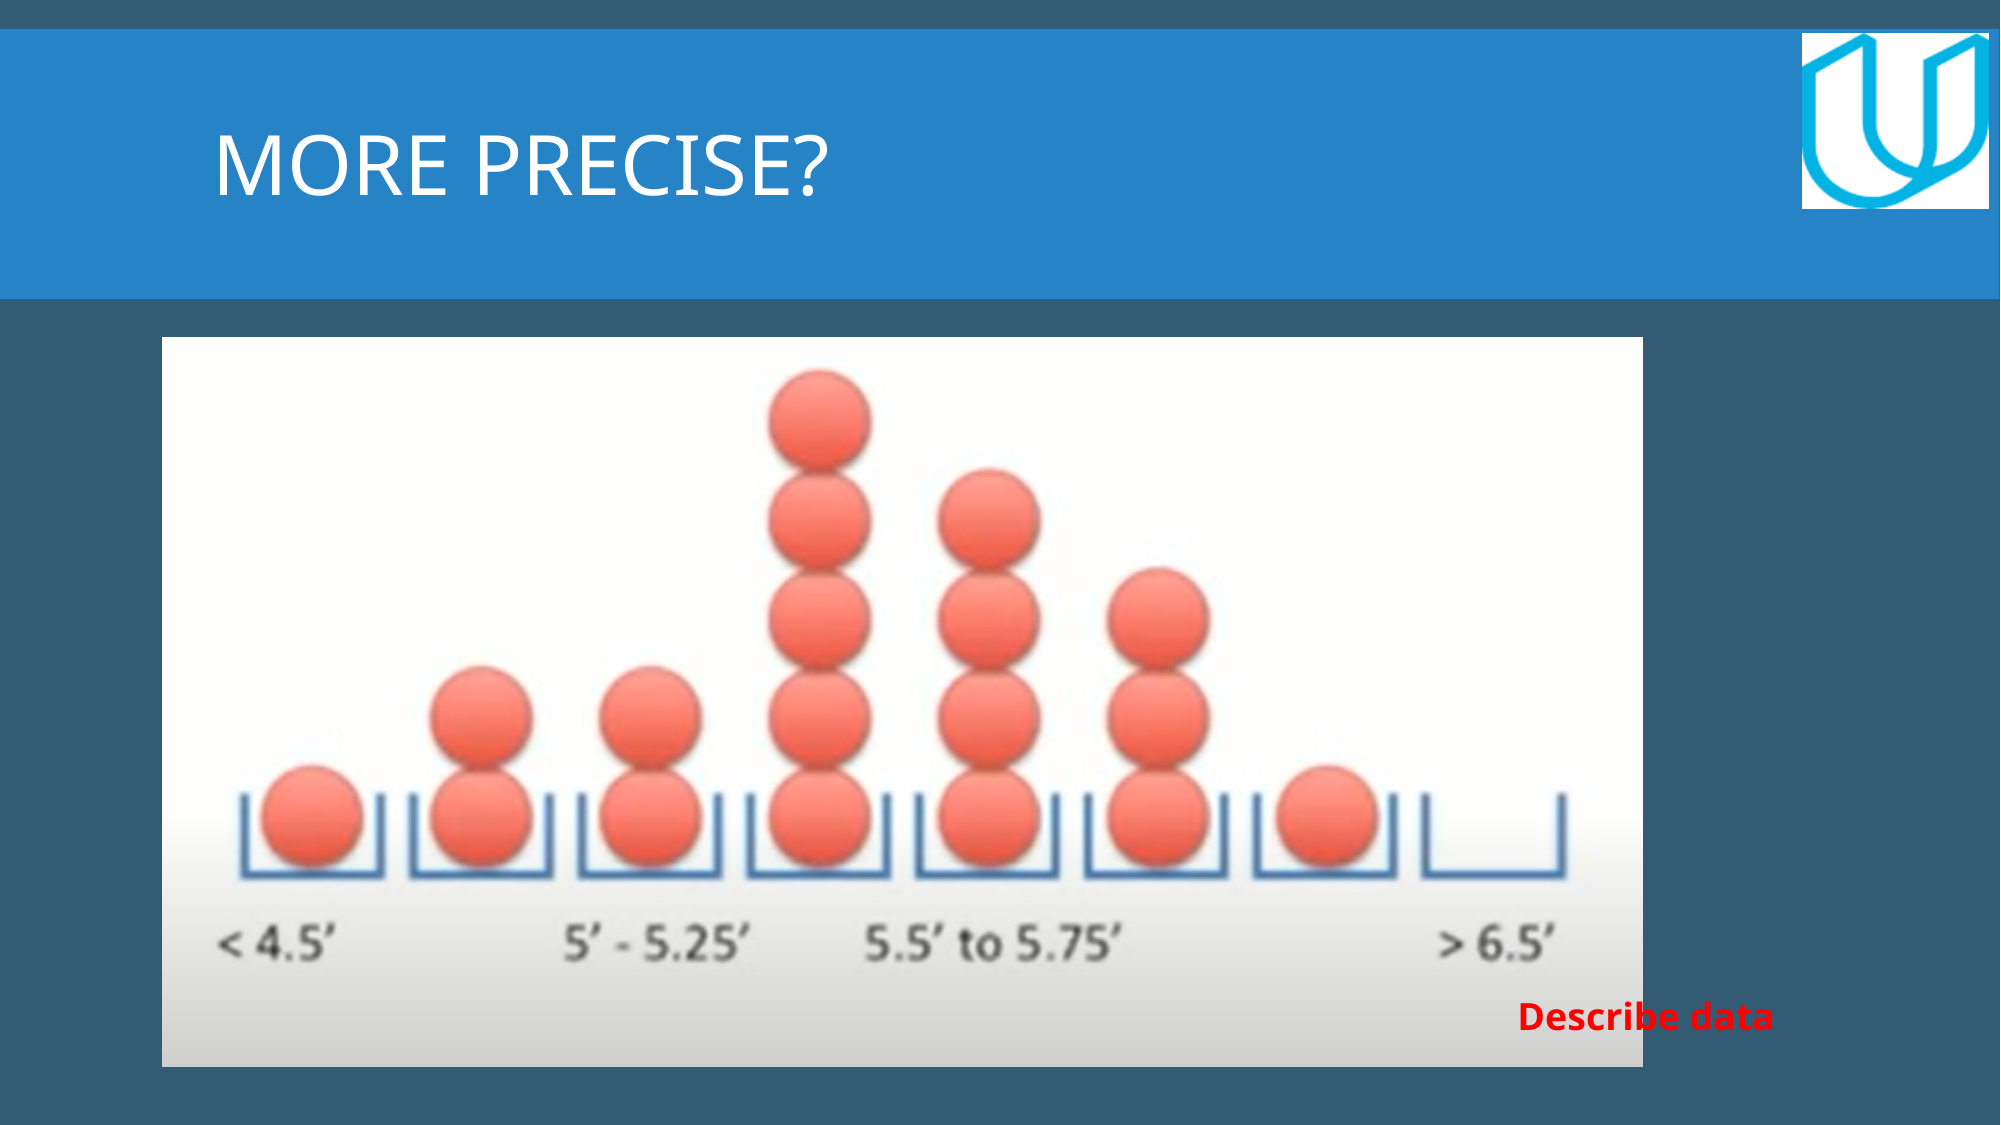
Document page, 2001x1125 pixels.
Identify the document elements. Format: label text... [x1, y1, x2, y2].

picture [161, 336, 1643, 1068]
picture [1933, 47, 1974, 167]
title More precise? [197, 46, 1803, 295]
picture [1803, 159, 1866, 209]
picture [1816, 47, 1912, 197]
picture [1876, 124, 1989, 209]
picture [1802, 33, 1989, 167]
text_box Describe data [1649, 986, 1790, 1046]
